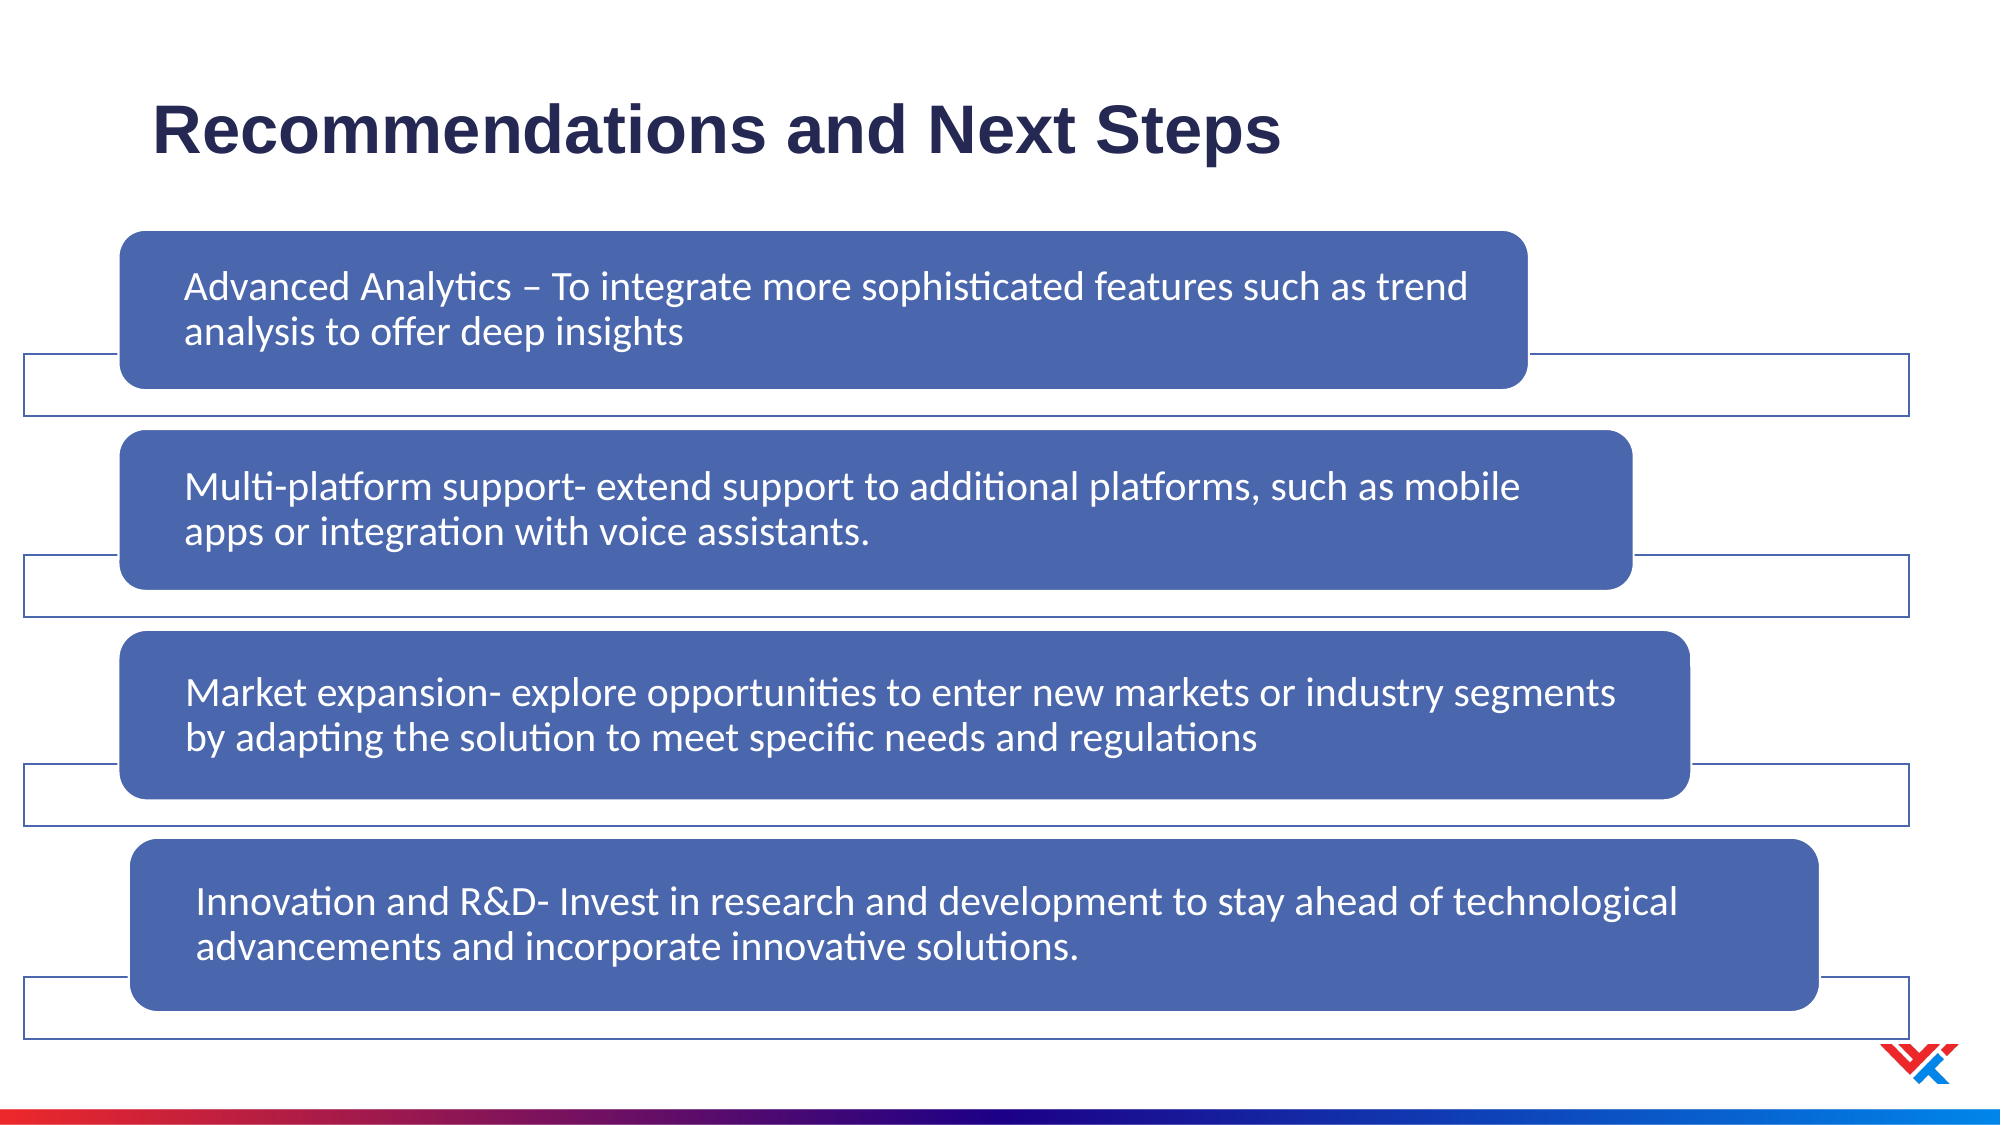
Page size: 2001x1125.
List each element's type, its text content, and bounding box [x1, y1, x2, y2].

picture [0, 1109, 2000, 1125]
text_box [24, 225, 1910, 1044]
title Recommendations and Next Steps [137, 59, 1863, 193]
